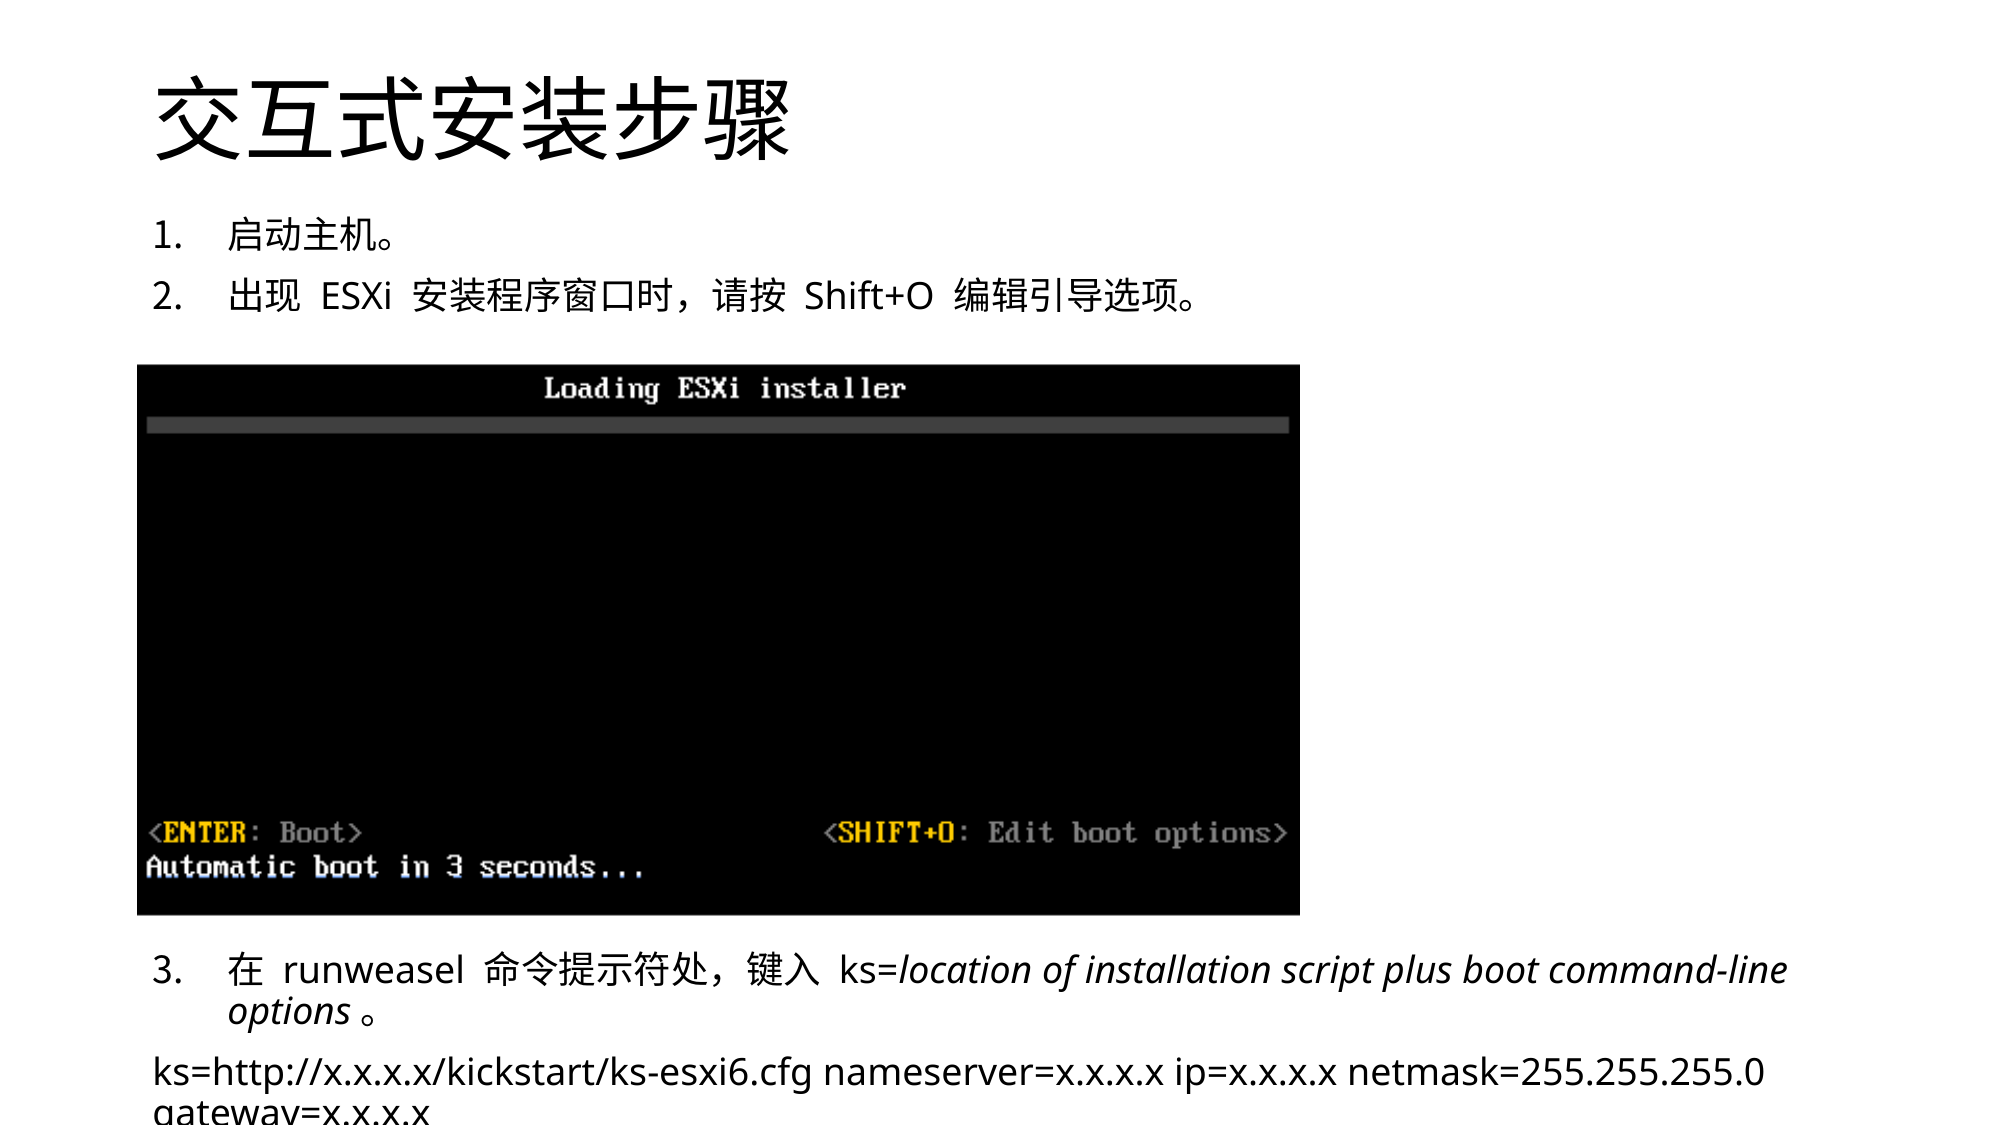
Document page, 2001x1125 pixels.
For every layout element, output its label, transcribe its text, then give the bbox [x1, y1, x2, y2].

list 启动主机。 出现 ESXi 安装程序窗口时，请按 Shift+O 编辑引导选项。 在 runweasel 命令提示符处，键入 ks=location of installation script plus boot command-line options。 ks=http://x.x.x.x/kickstart/ks-esxi6.cfg nameserver=x.x.x.x ip=x.x.x.x netmask=255.255.255.0 gateway=x.x.x.x [137, 208, 1863, 1095]
title 交互式安装步骤 [137, 59, 1863, 187]
picture [137, 338, 1300, 943]
